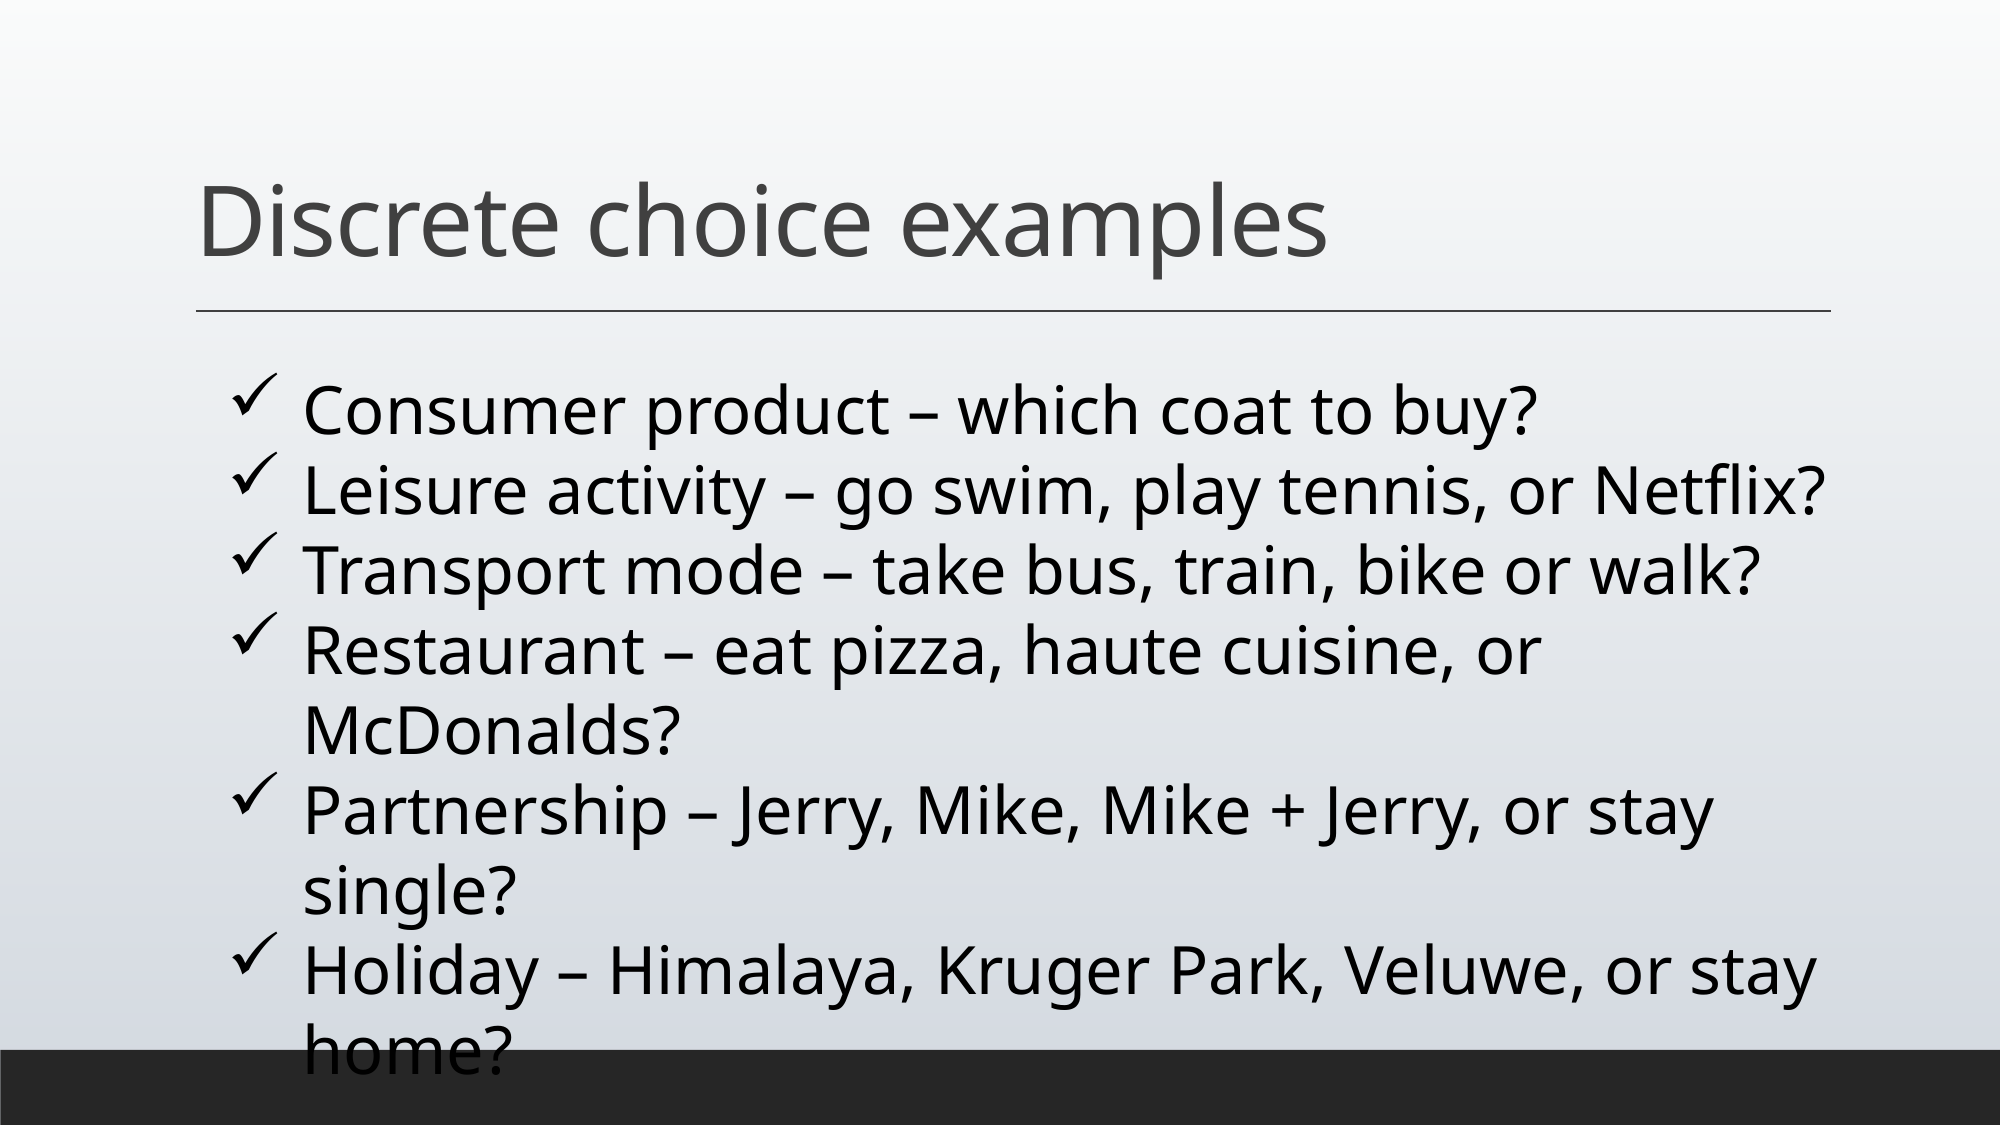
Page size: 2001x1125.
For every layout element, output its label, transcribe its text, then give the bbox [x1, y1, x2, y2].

text_box Consumer product – which coat to buy? Leisure activity – go swim, play tennis, or Netflix? Transport mode – take bus, train, bike or walk? Restaurant – eat pizza, haute cuisine, or McDonalds? Partnership – Jerry, Mike, Mike + Jerry, or stay single? Holiday – Himalaya, Kruger Park, Veluwe, or stay home? [212, 360, 1888, 1096]
title Discrete choice examples [180, 47, 1830, 285]
